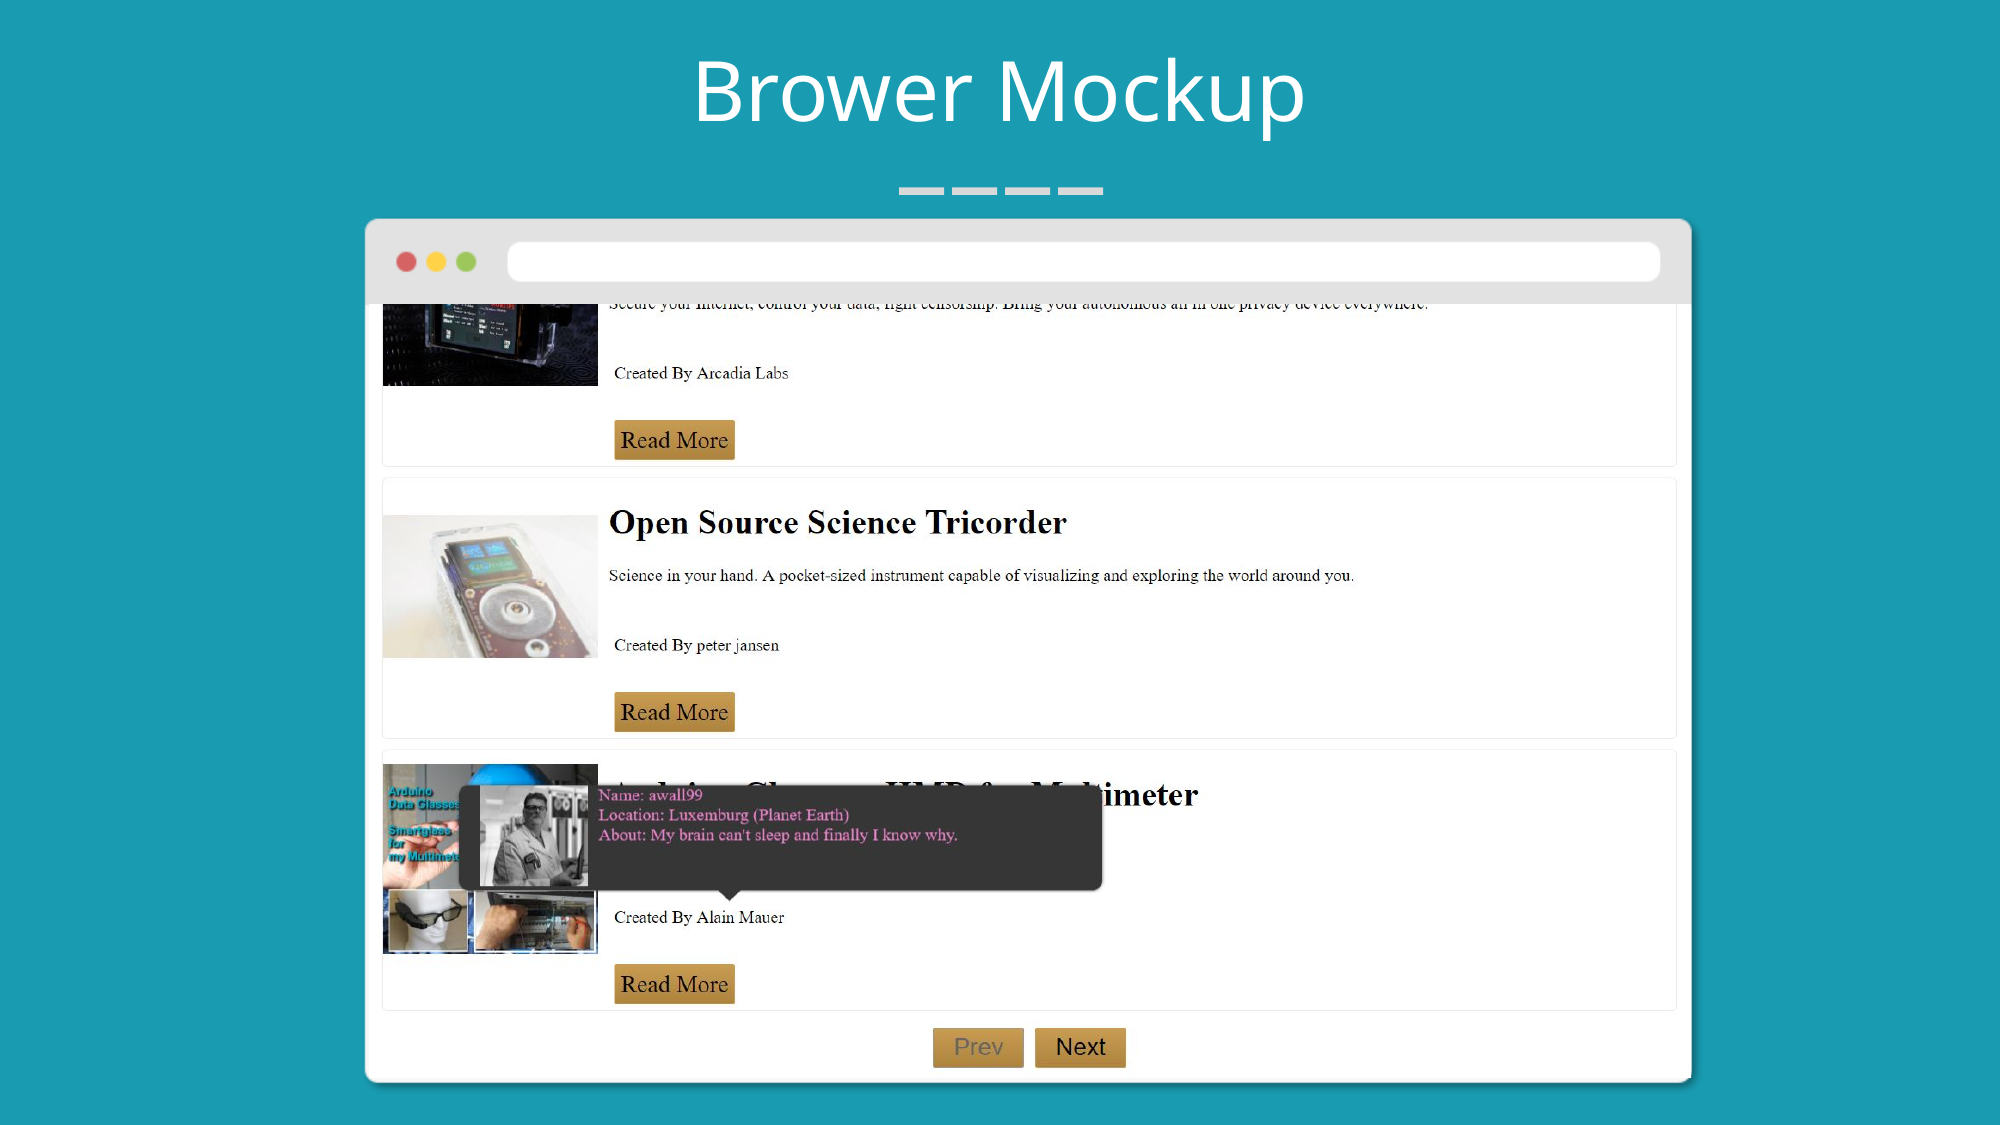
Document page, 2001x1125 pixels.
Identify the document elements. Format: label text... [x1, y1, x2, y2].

list Brower Mockup [174, 52, 1825, 137]
picture [221, 88, 1838, 1125]
